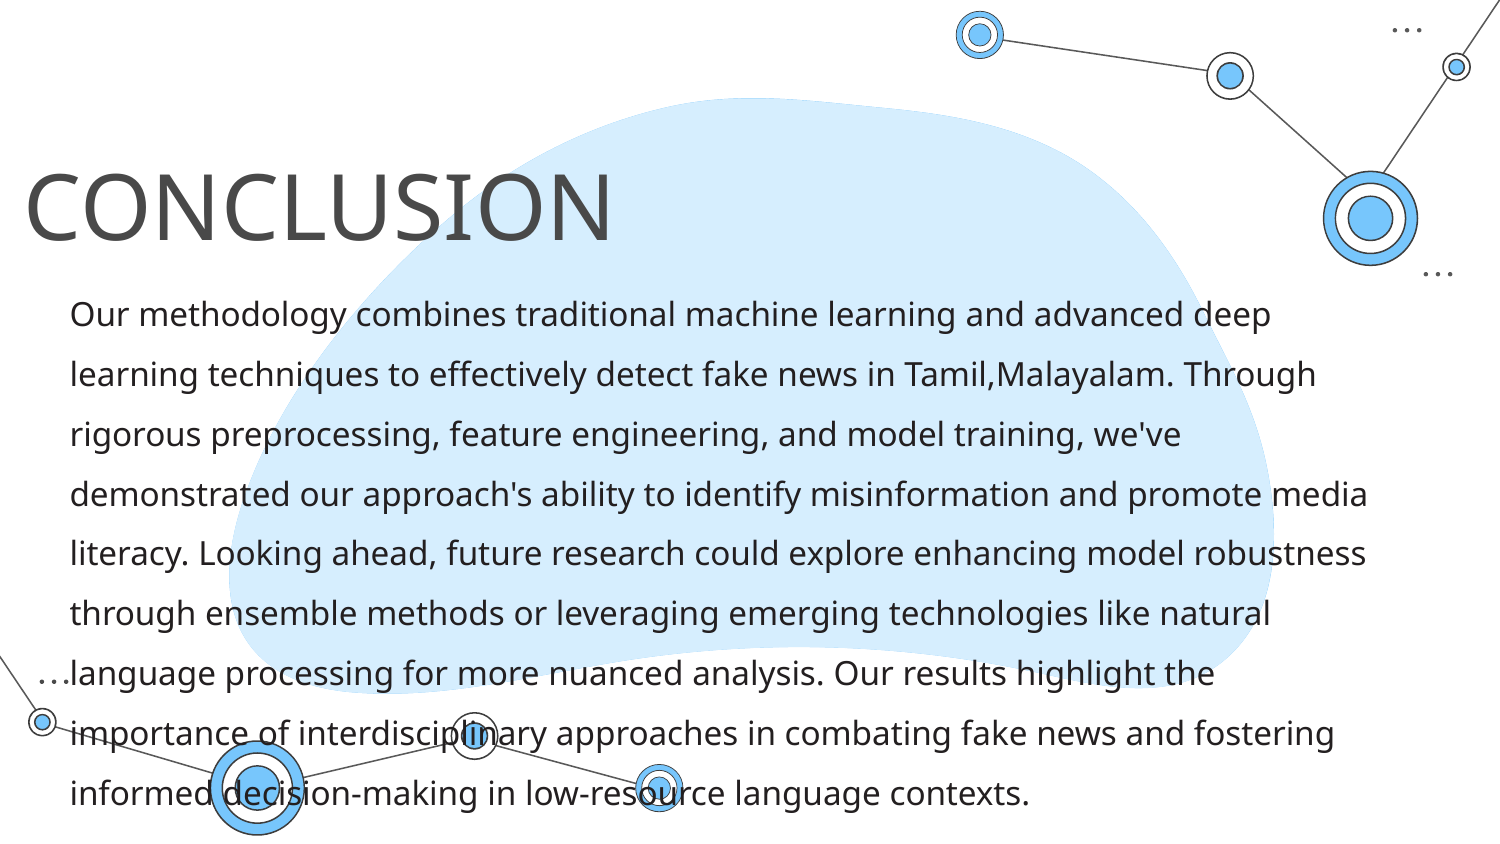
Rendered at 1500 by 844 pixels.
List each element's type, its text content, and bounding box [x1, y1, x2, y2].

subtitle Our methodology combines traditional machine learning and advanced deep learning techniques to effectively detect fake news in Tamil,Malayalam. Through rigorous preprocessing, feature engineering, and model training, we've demonstrated our approach's ability to identify misinformation and promote media literacy. Looking ahead, future research could explore enhancing model robustness through ensemble methods or leveraging emerging technologies like natural language processing for more nuanced analysis. Our results highlight the importance of interdisciplinary approaches in combating fake news and fostering informed decision-making in low-resource language contexts. [54, 258, 1388, 373]
title CONCLUSION [0, 47, 641, 360]
